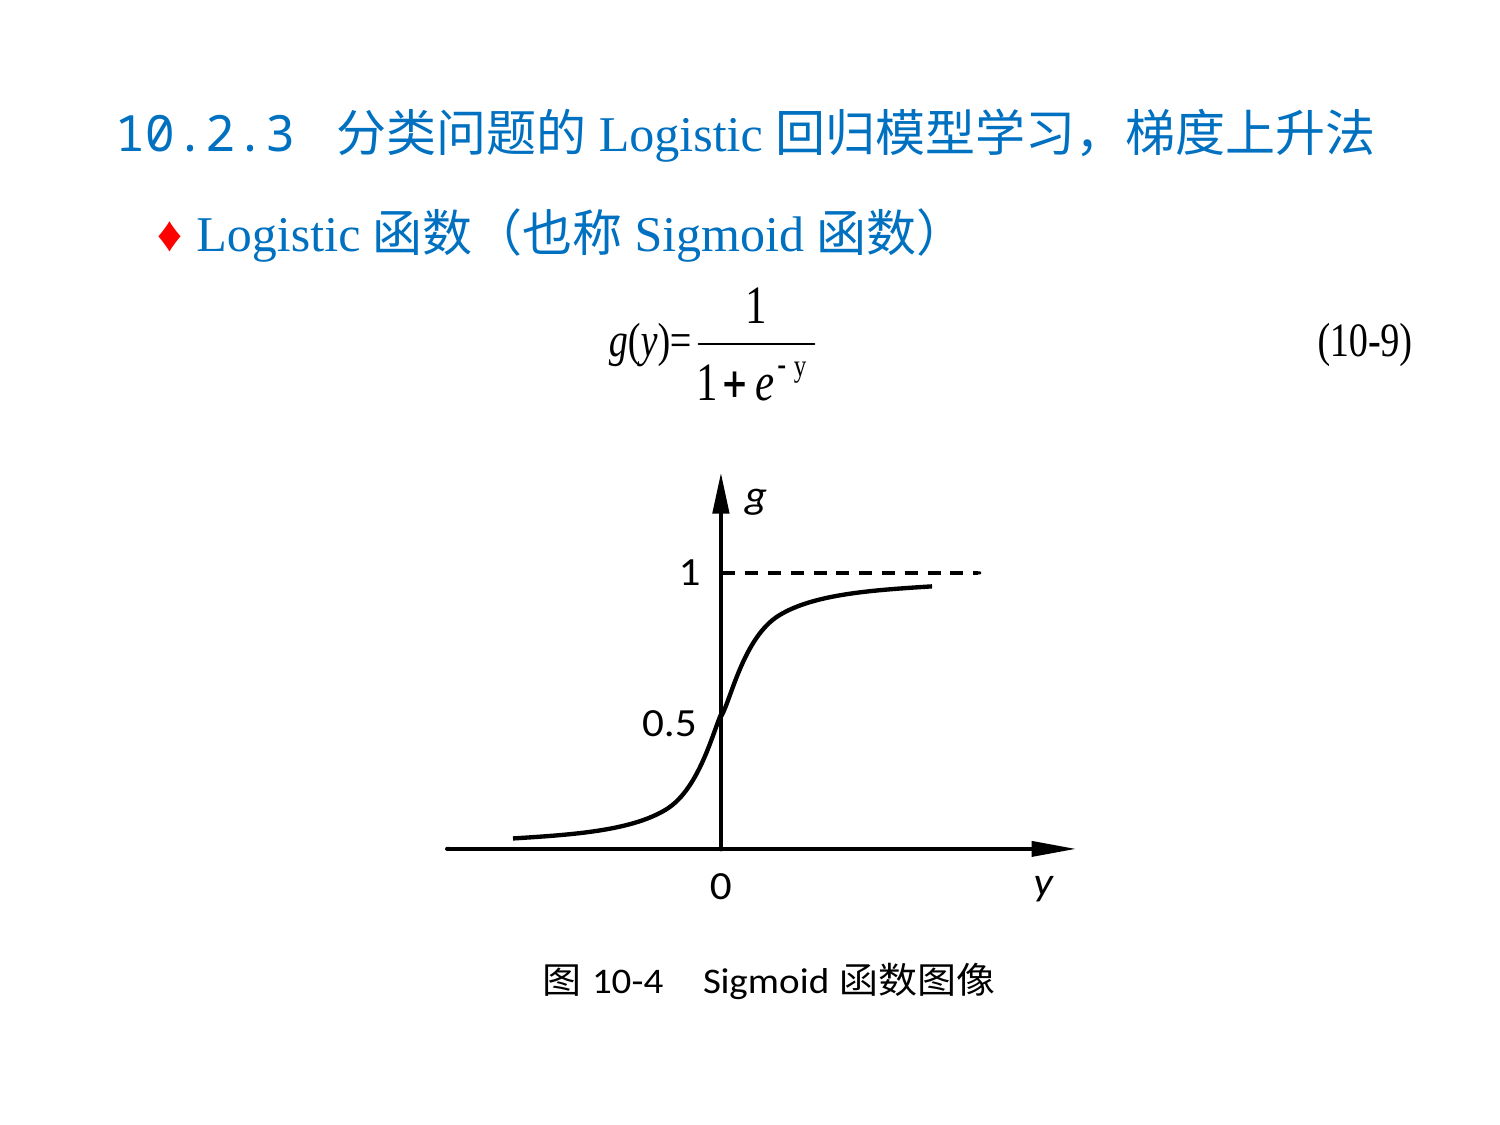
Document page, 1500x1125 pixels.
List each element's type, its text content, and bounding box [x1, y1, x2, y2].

list 10.2.3 分类问题的Logistic回归模型学习，梯度上升法 ♦ Logistic函数（也称Sigmoid函数） [99, 93, 1438, 258]
picture [0, 269, 1446, 413]
picture [409, 456, 1078, 1020]
